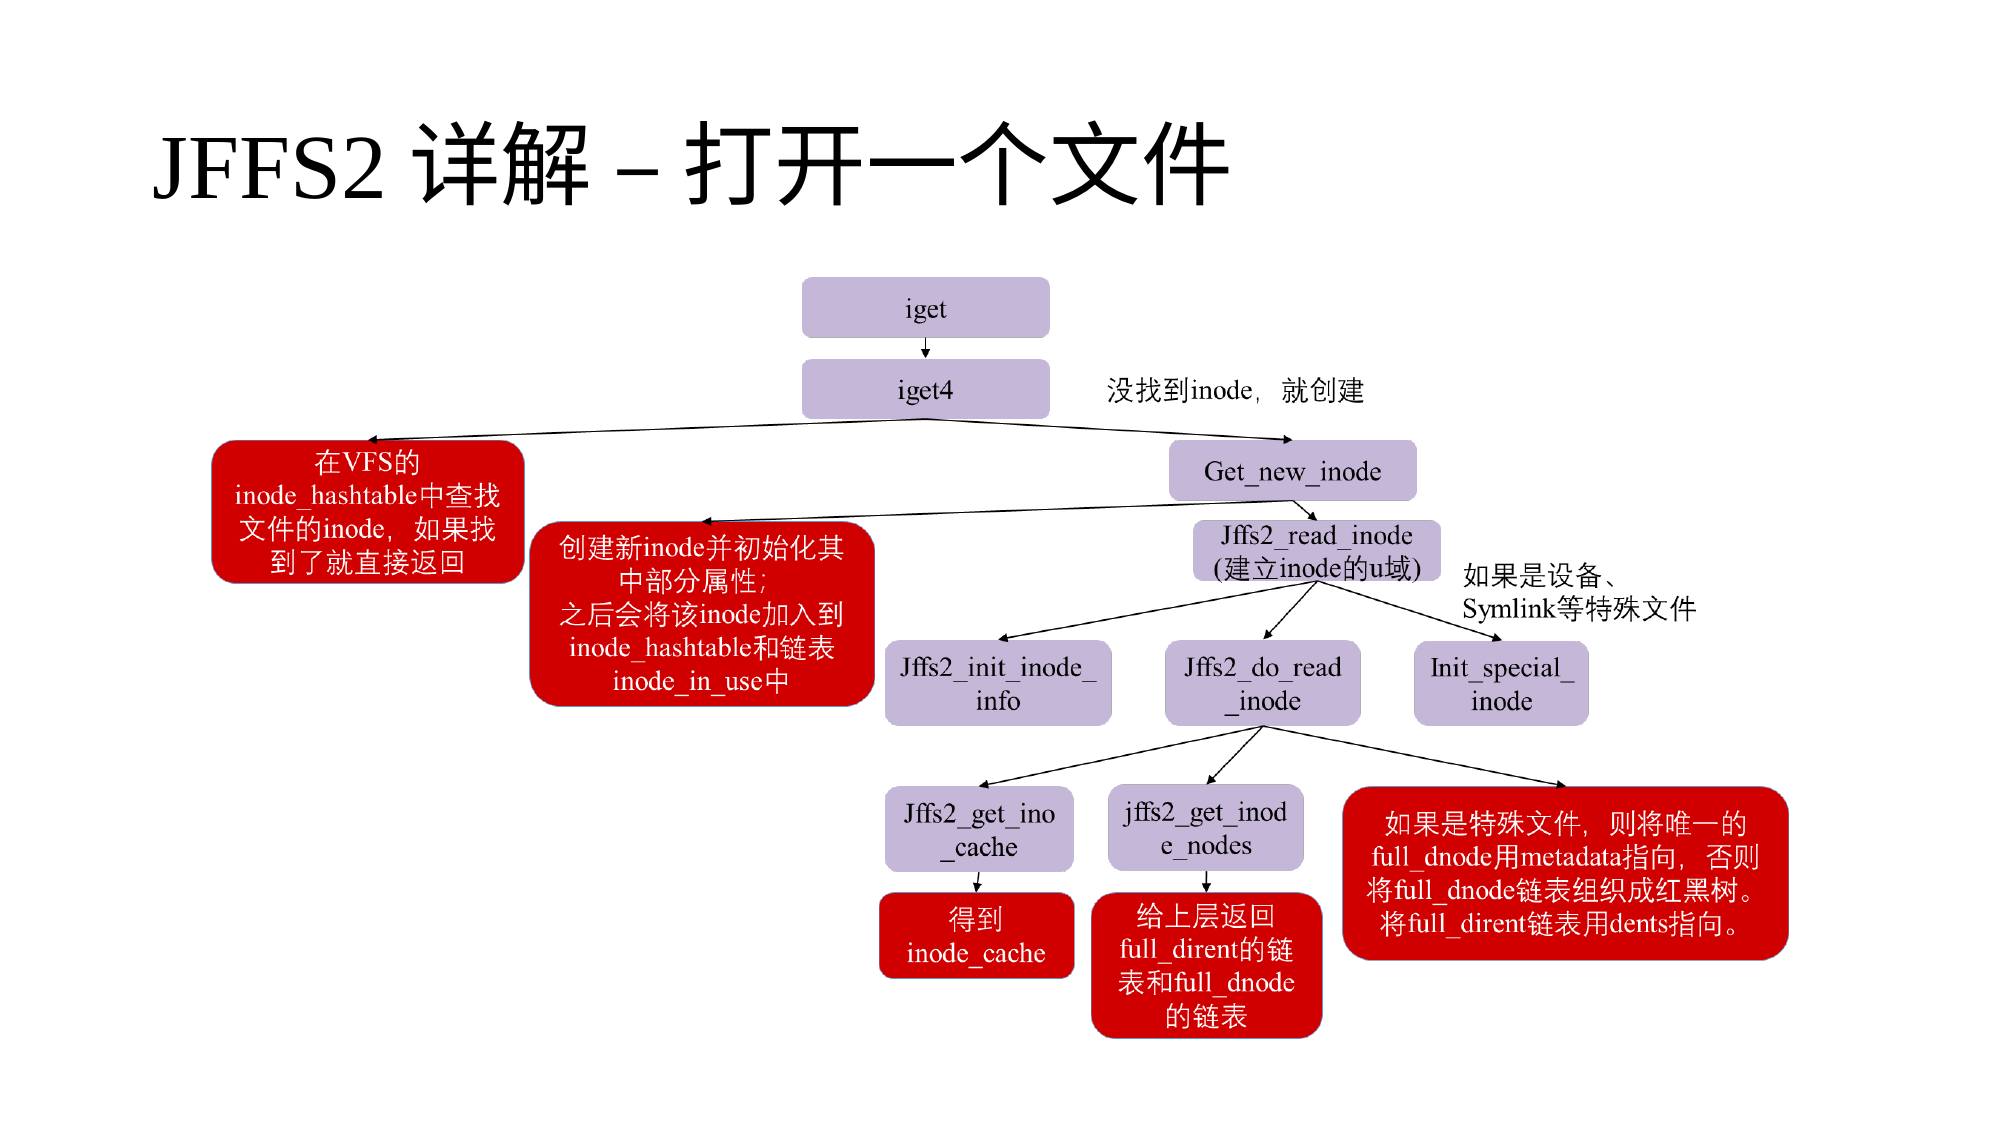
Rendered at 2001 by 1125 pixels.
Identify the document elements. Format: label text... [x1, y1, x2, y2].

picture [211, 277, 1789, 1049]
title JFFS2详解 – 打开一个文件 [137, 59, 1863, 278]
